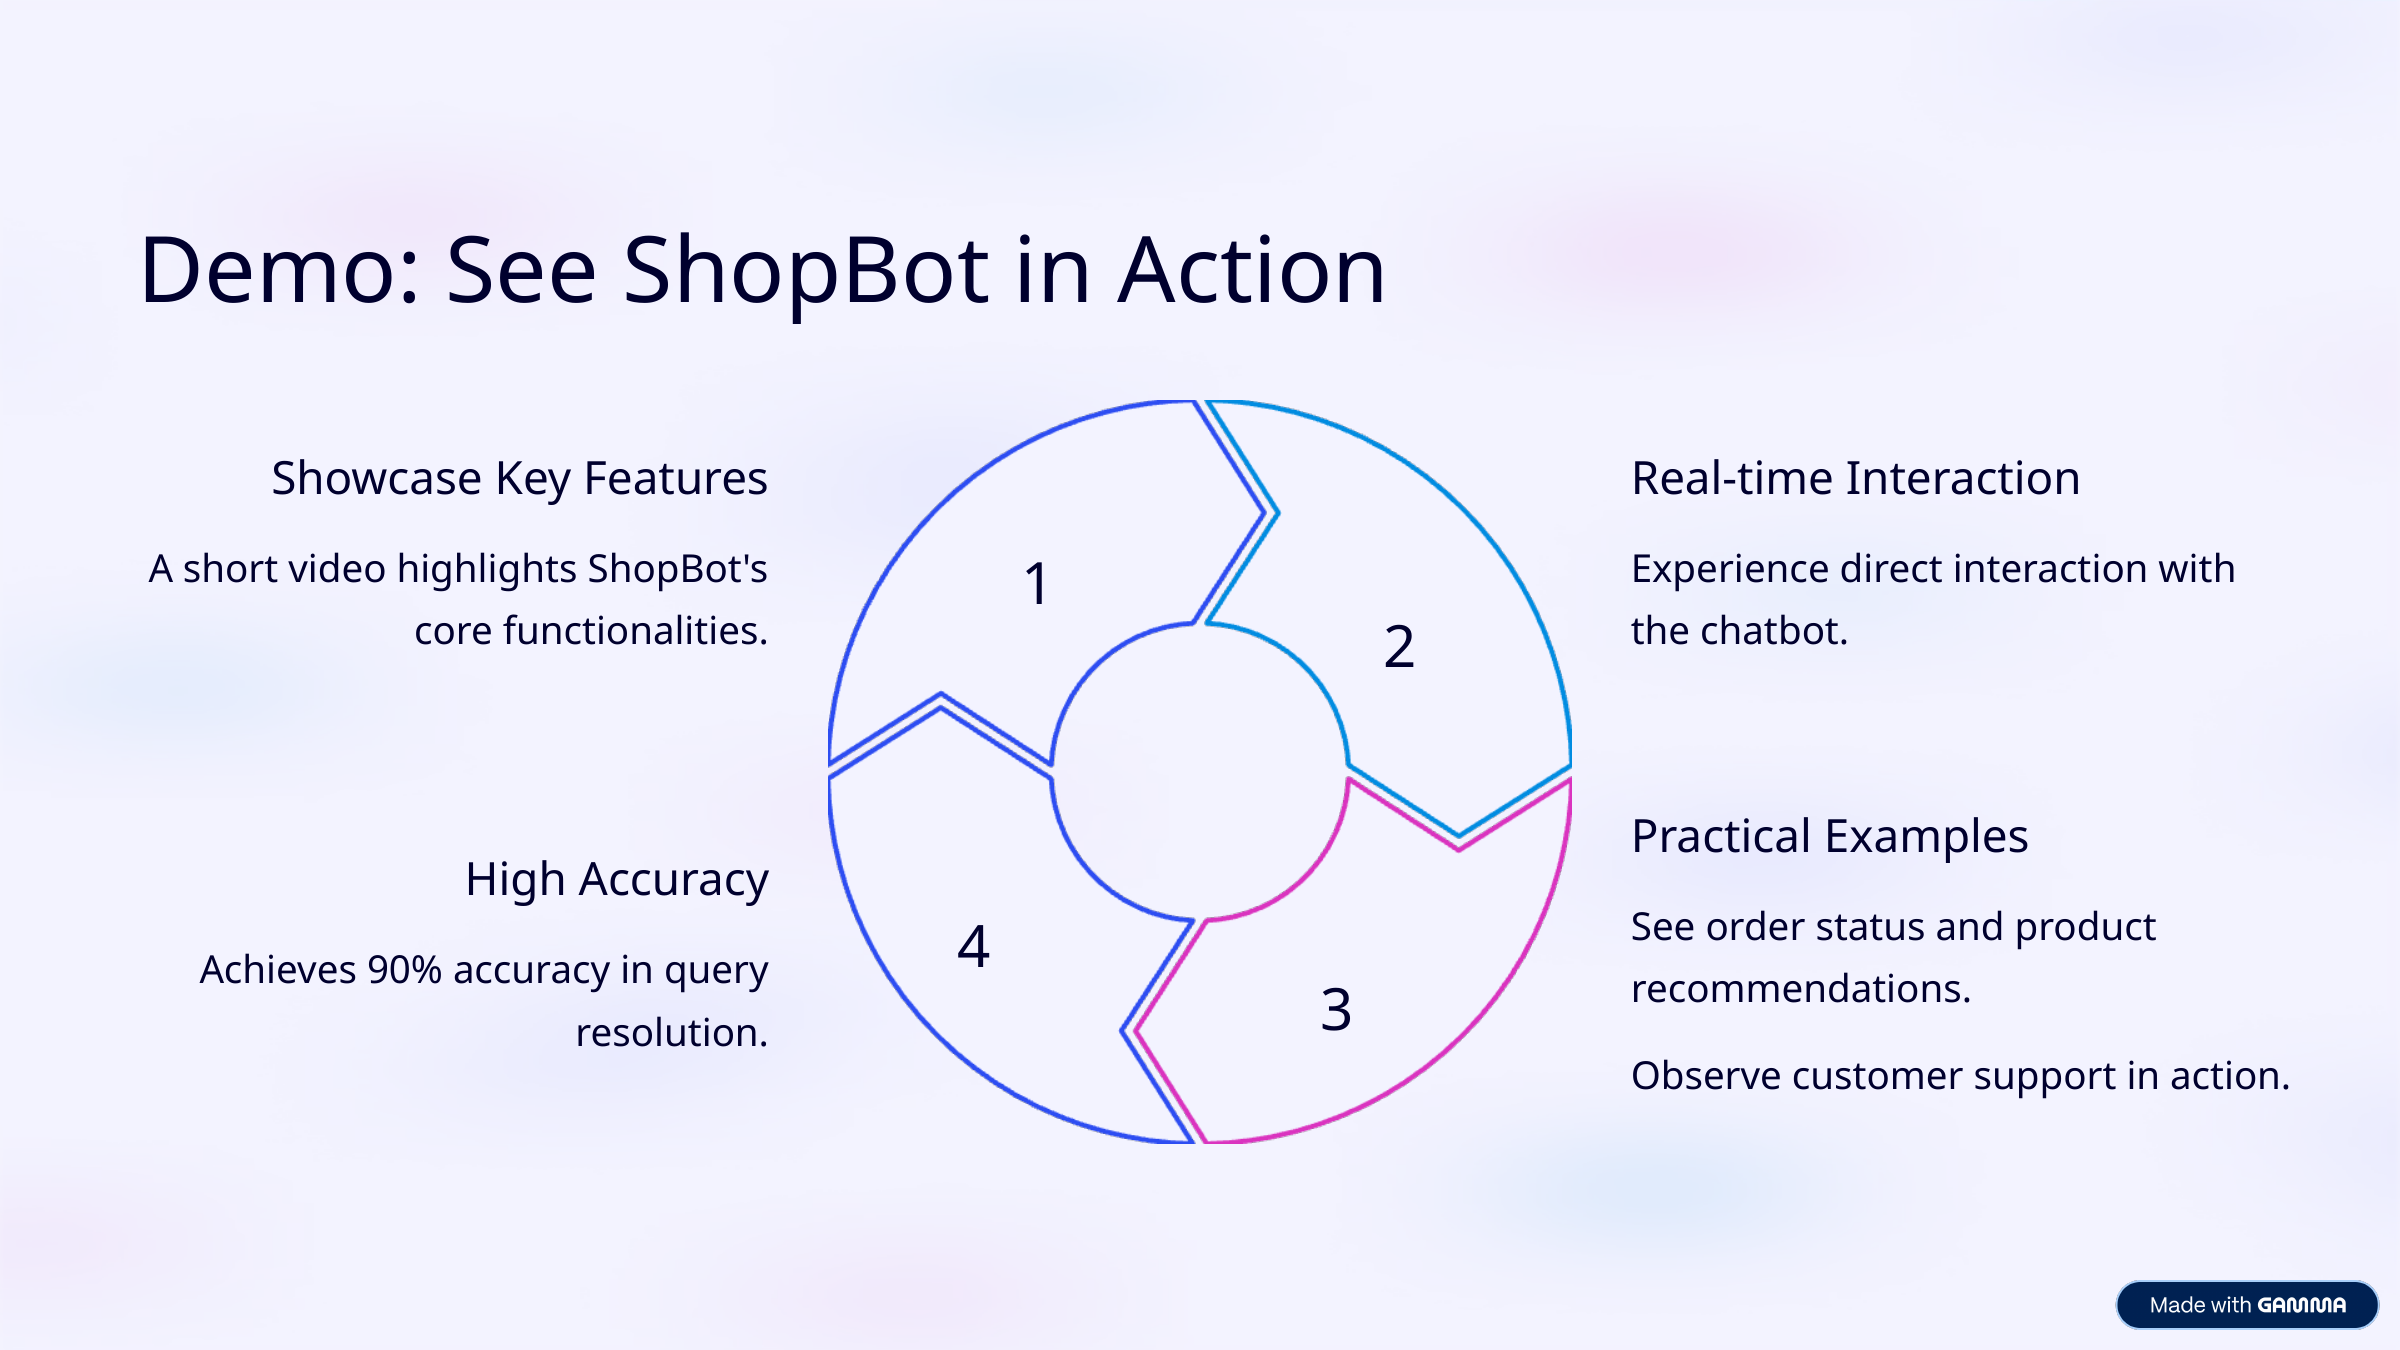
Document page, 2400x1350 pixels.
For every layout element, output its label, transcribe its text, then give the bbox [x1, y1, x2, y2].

text_box A short video highlights ShopBot's core functionalities. [137, 527, 770, 654]
text_box Practical Examples [1630, 804, 2093, 863]
text_box Demo: See ShopBot in Action [137, 206, 1380, 322]
text_box Showcase Key Features [272, 446, 770, 504]
text_box Achieves 90% accuracy in query resolution. [137, 928, 770, 1055]
text_box Real-time Interaction [1630, 446, 2093, 504]
picture [828, 400, 1572, 1144]
text_box Observe customer support in action. [1630, 1034, 2263, 1098]
text_box Experience direct interaction with the chatbot. [1630, 527, 2263, 654]
text_box See order status and product recommendations. [1630, 885, 2263, 1012]
text_box High Accuracy [307, 847, 770, 906]
picture [2106, 1271, 2389, 1339]
